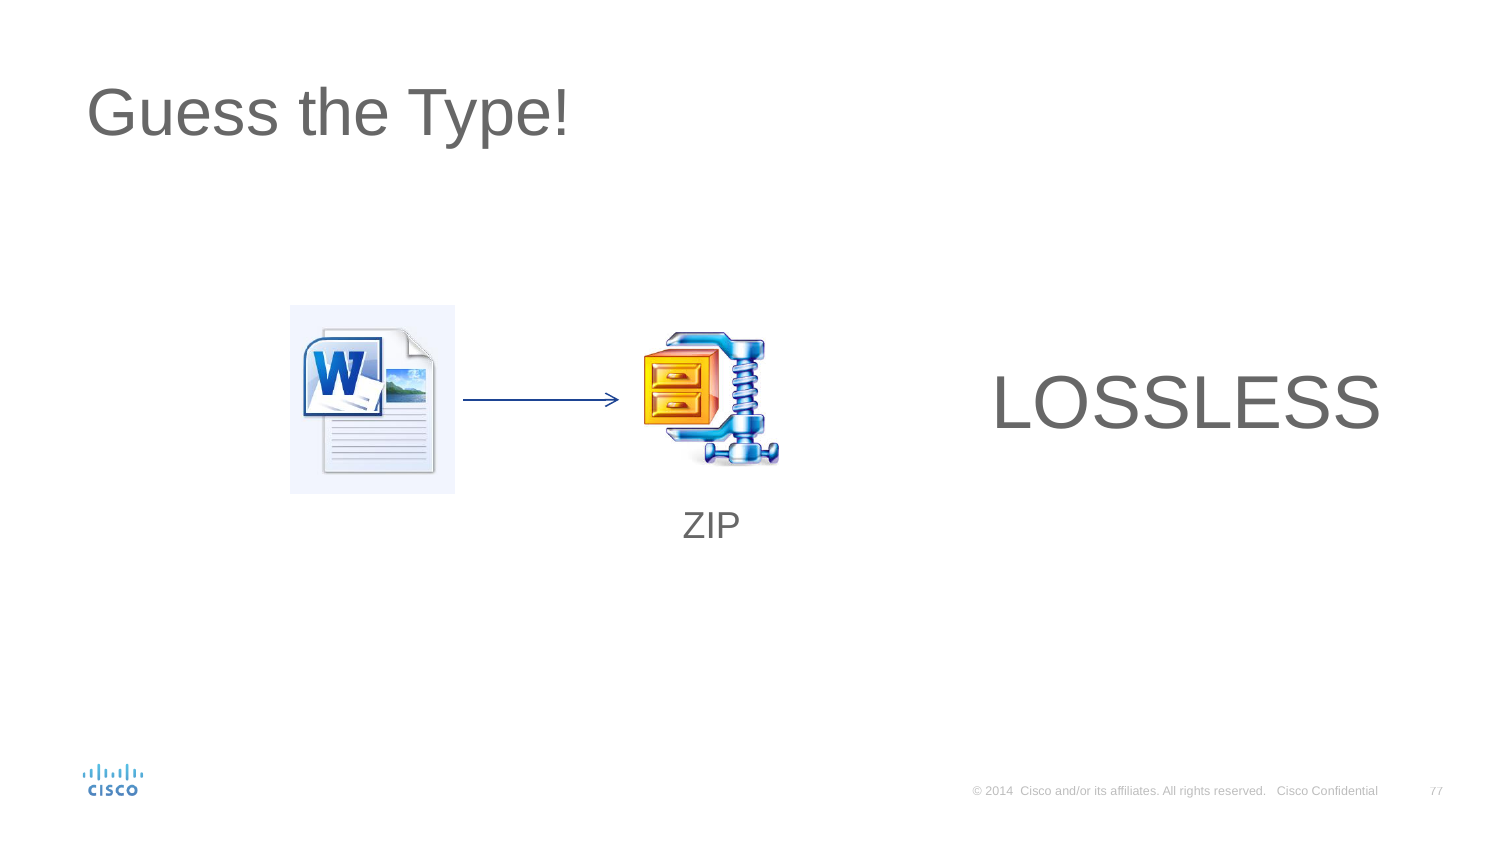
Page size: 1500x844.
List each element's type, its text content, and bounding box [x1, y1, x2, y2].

picture [290, 305, 455, 494]
title Guess the Type! [71, 55, 1441, 176]
text_box LOSSLESS [976, 346, 1398, 452]
picture [644, 332, 780, 467]
text_box ZIP [667, 493, 756, 554]
picture [77, 758, 149, 803]
